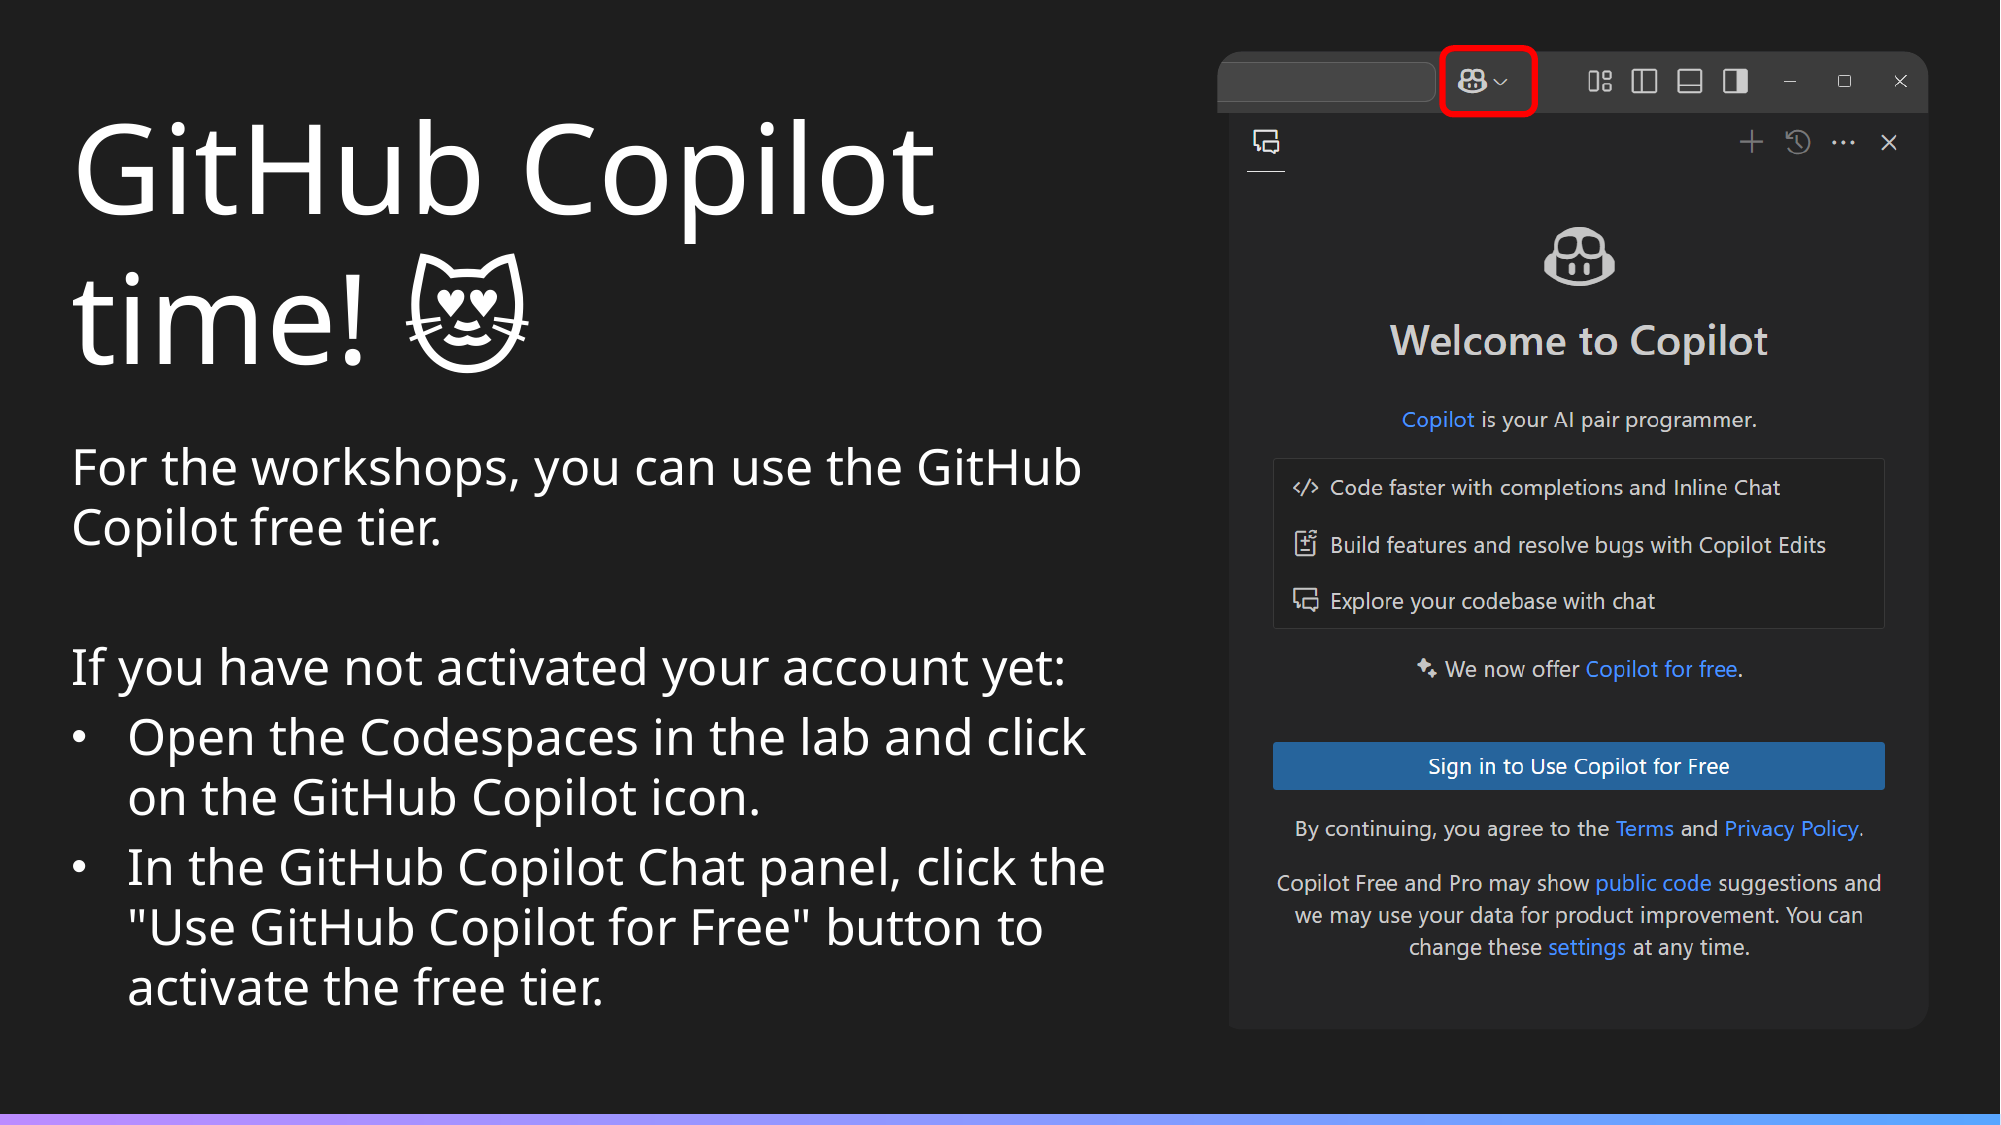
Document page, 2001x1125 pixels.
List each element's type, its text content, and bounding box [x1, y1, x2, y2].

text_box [1216, 47, 1929, 1030]
text_box [0, 1114, 2000, 1125]
text_box For the workshops, you can use the GitHub Copilot free tier. If you have not activated your account yet: Open the Codespaces in the lab and click on the GitHub Copilot icon. In the GitHub Copilot Chat panel, click the "Use GitHub Copilot for Free" button to activate the free tier. [71, 435, 1109, 1016]
text_box GitHub Copilot time! 😻 [71, 89, 1205, 390]
